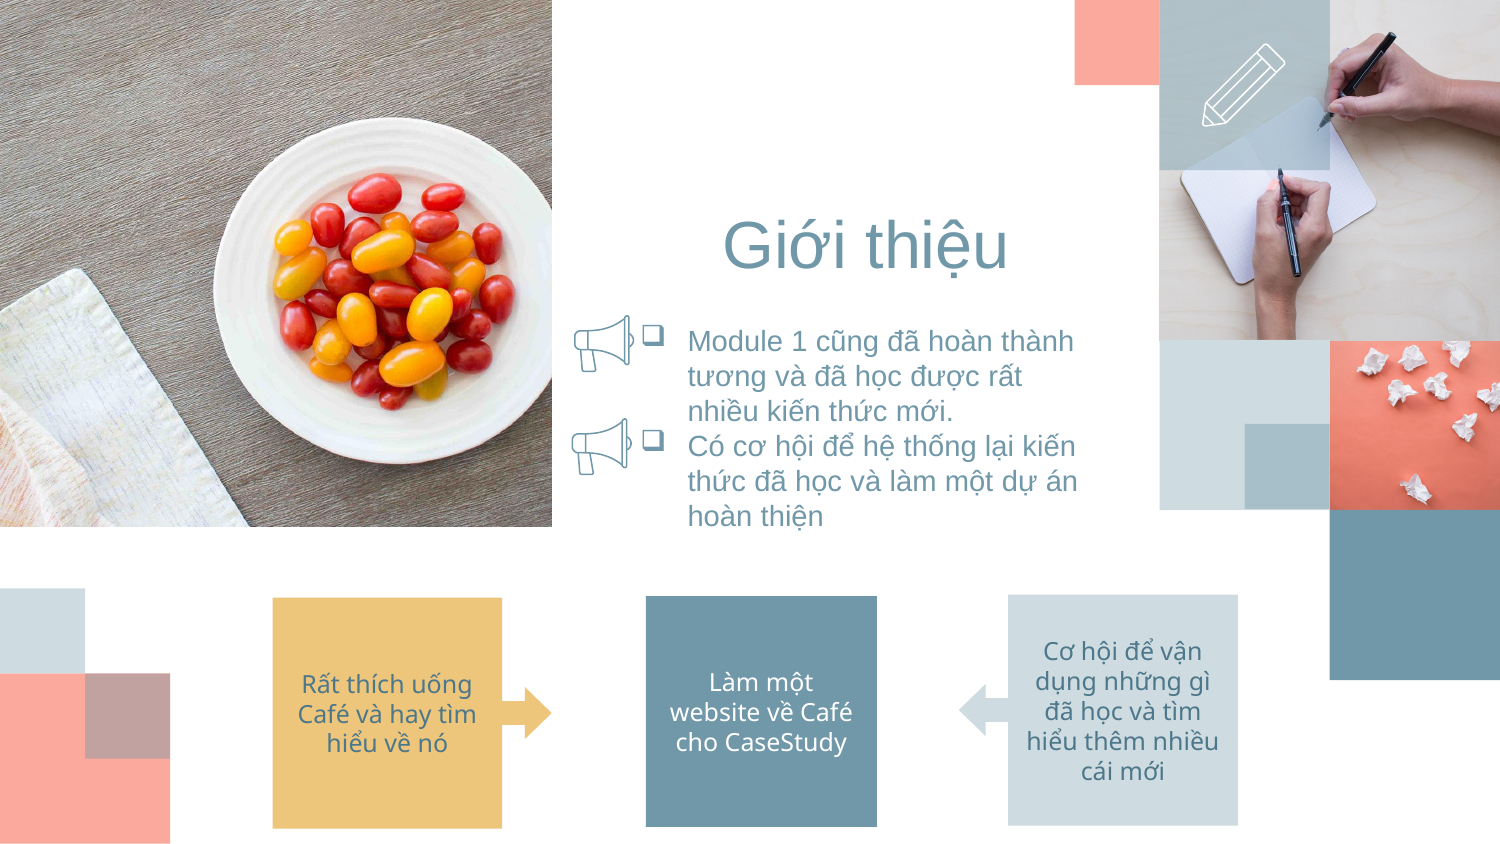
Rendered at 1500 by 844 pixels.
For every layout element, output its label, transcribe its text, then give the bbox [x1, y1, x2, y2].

title Giới thiệu [707, 194, 1033, 297]
text_box Rất thích uống Café và hay tìm hiểu về nó [272, 597, 552, 829]
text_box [572, 418, 632, 475]
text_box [574, 315, 634, 372]
text_box Cơ hội để vận dụng những gì đã học và tìm hiểu thêm nhiều cái mới [958, 594, 1238, 826]
text_box Làm một website về Café cho CaseStudy [645, 596, 877, 827]
picture [1159, 0, 1500, 509]
picture [0, 0, 552, 527]
text_box Module 1 cũng đã hoàn thành tương và đã học được rất nhiều kiến thức mới. Có cơ hội để hệ thống lại kiến thức đã học và làm một dự án hoàn thiện [625, 315, 1115, 547]
